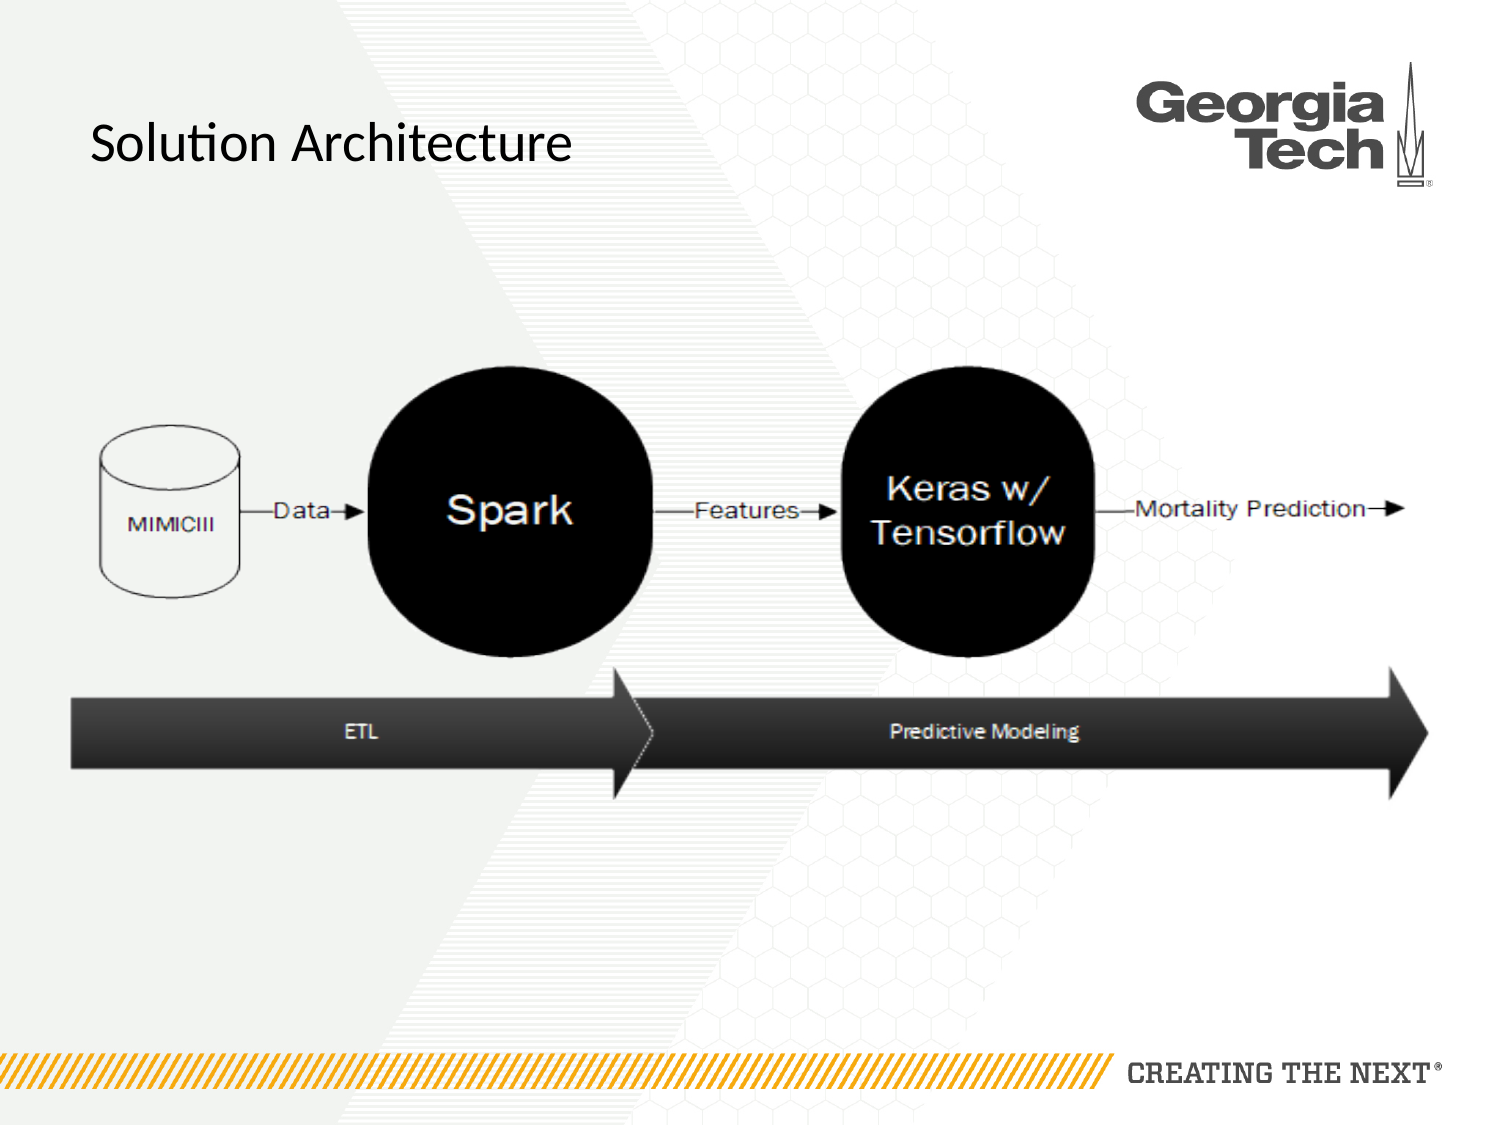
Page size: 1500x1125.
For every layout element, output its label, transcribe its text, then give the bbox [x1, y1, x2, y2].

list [65, 362, 1438, 813]
picture [0, 0, 1500, 1125]
title Solution Architecture [75, 45, 1075, 233]
